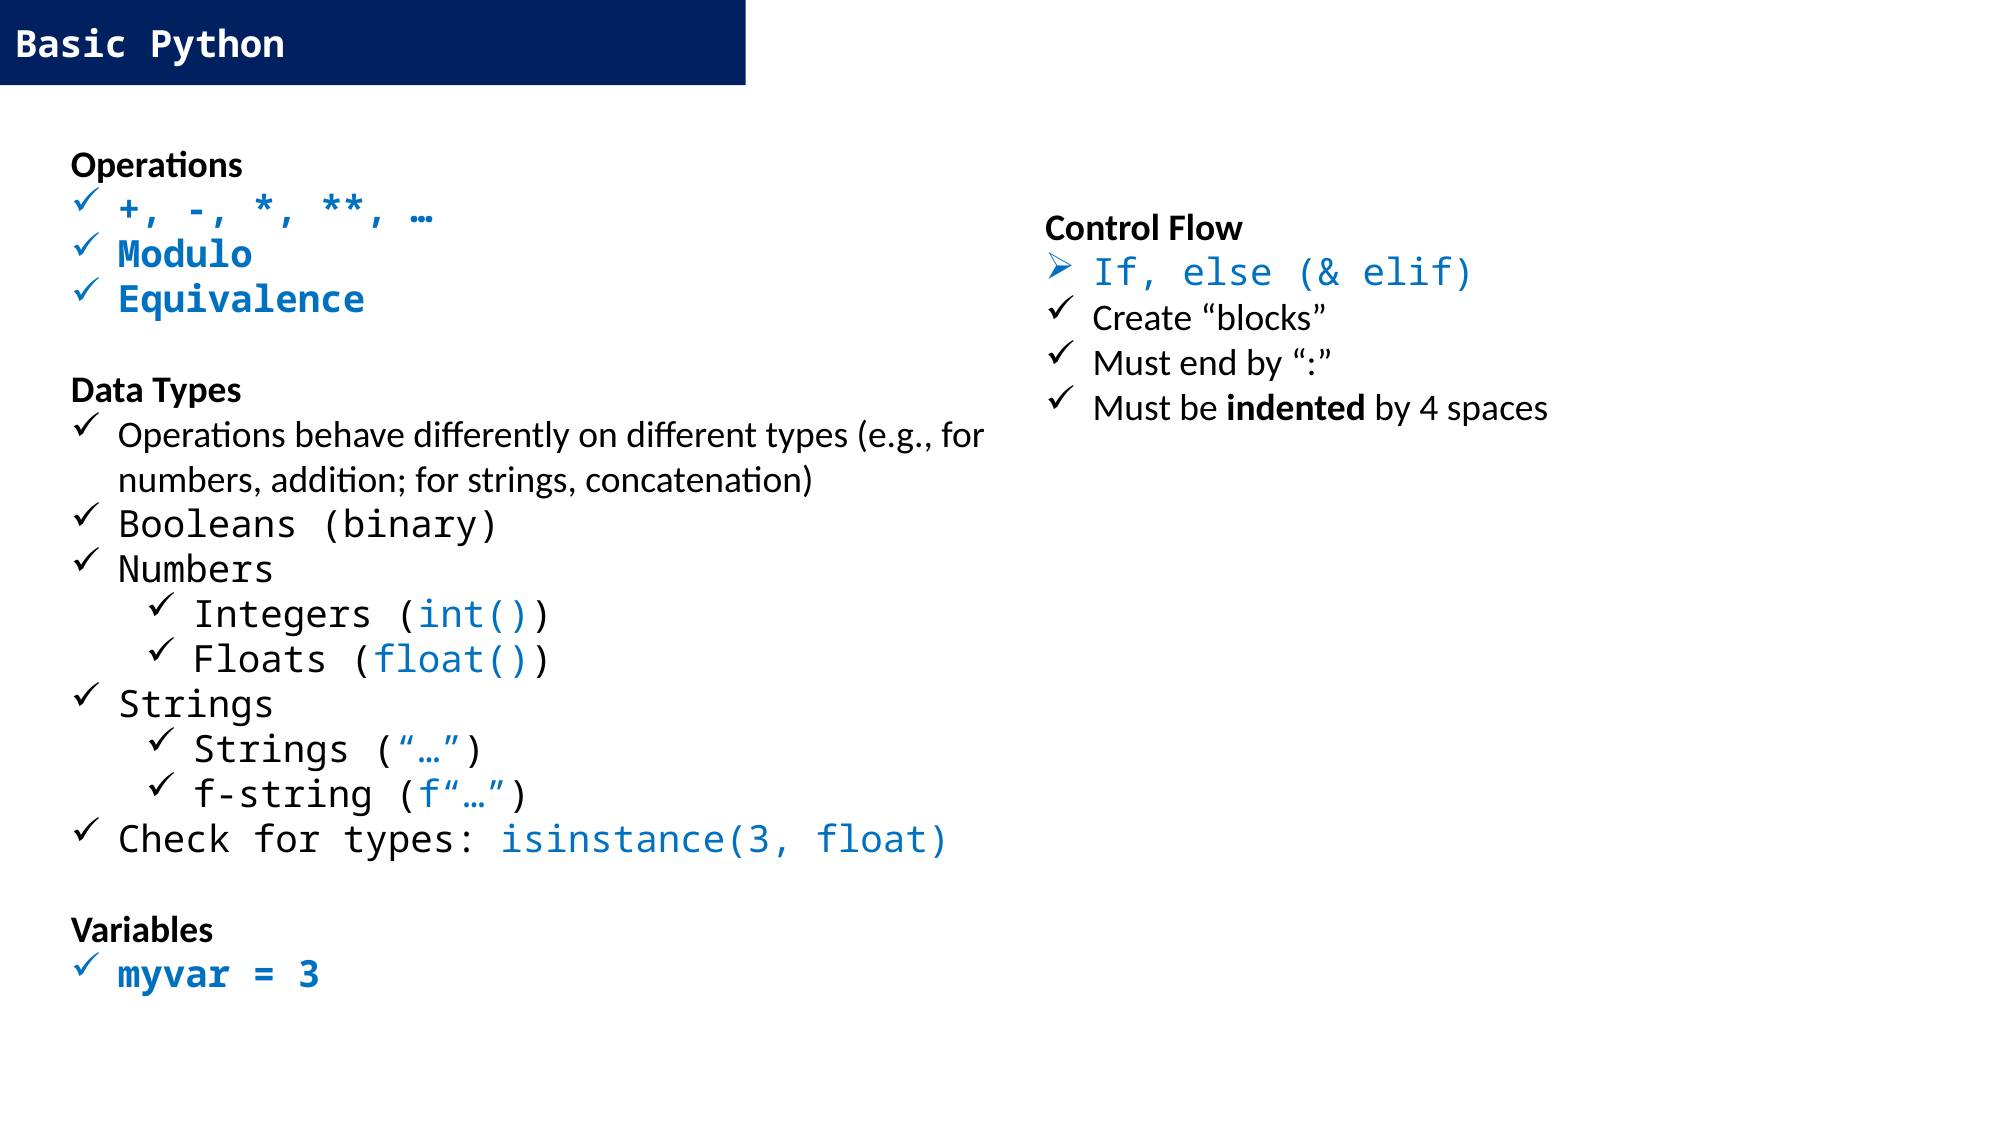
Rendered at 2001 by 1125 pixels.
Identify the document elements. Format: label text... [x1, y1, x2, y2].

text_box Control Flow If, else (& elif) Create “blocks” Must end by “:” Must be indented by 4 spaces [1030, 85, 2000, 591]
text_box Operations +, -, *, **, … Modulo Equivalence Data Types Operations behave differently on different types (e.g., for numbers, addition; for strings, concatenation) Booleans (binary) Numbers Integers (int()) Floats (float()) Strings Strings (“…”) f-string (f“…”) Check for types: isinstance(3, float) Variables myvar = 3 [56, 126, 1093, 1099]
text_box Basic Python [0, 0, 746, 86]
